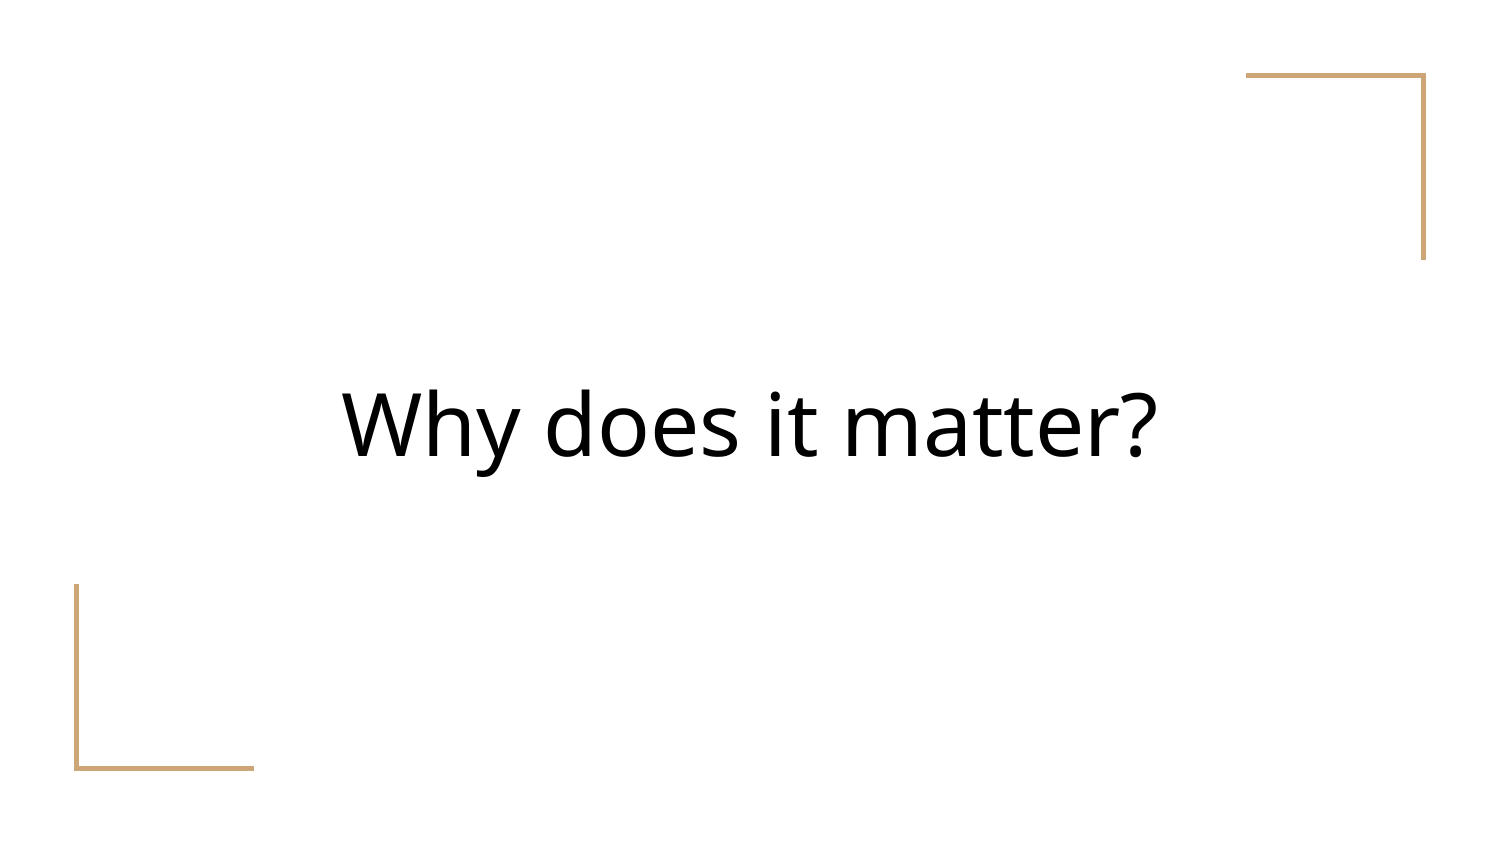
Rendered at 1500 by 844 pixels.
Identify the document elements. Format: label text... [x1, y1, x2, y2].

title Why does it matter? [126, 296, 1374, 548]
